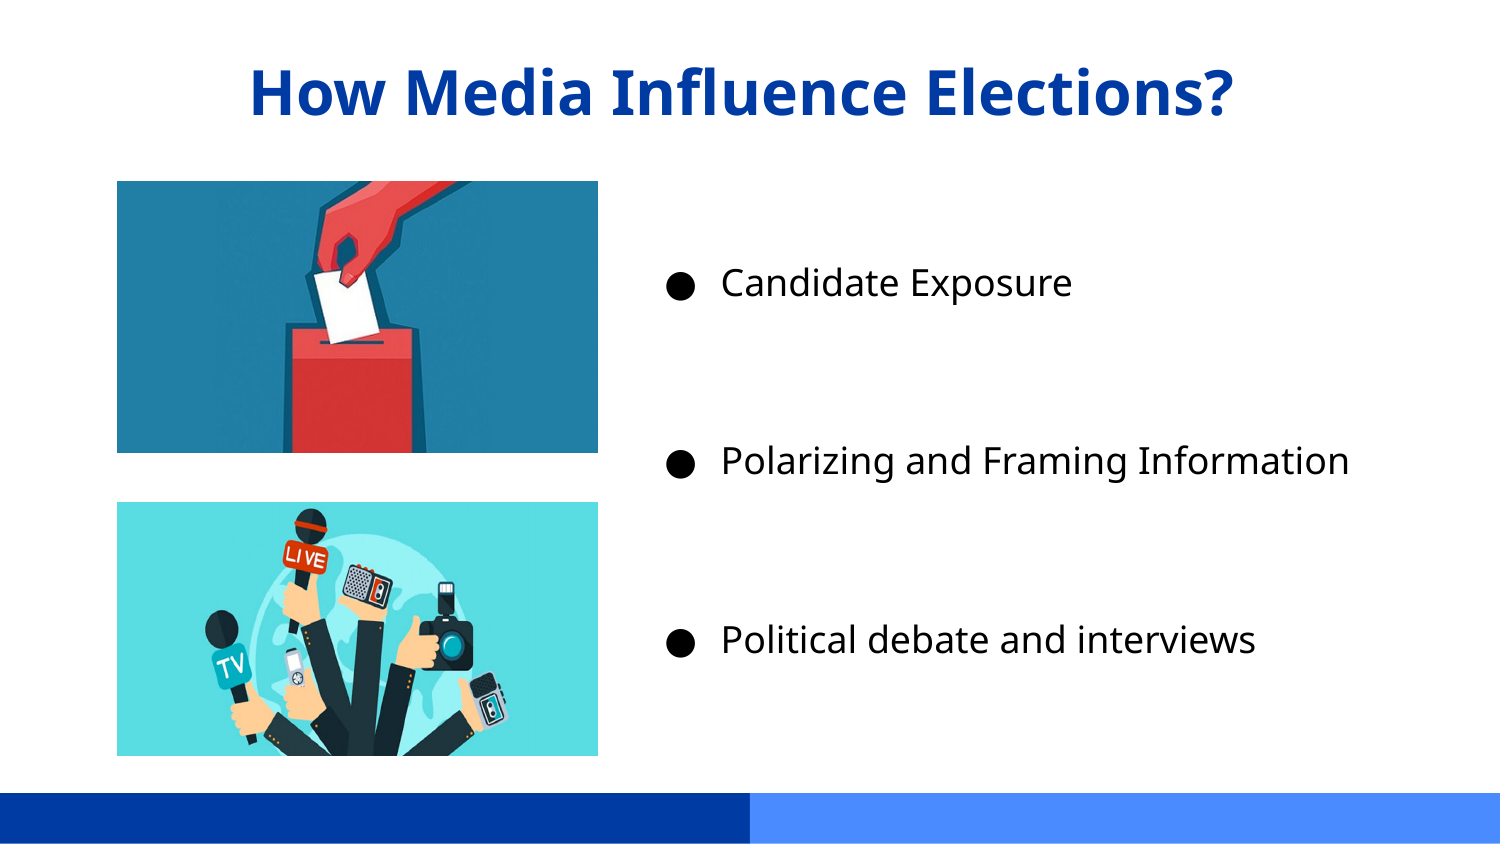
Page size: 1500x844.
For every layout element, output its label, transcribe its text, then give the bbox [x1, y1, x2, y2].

picture [291, 180, 598, 453]
picture [117, 180, 358, 453]
title How Media Influence Elections? [117, 38, 1383, 192]
picture [117, 501, 598, 756]
list Candidate Exposure Polarizing and Framing Information Political debate and interviews [630, 237, 1500, 798]
